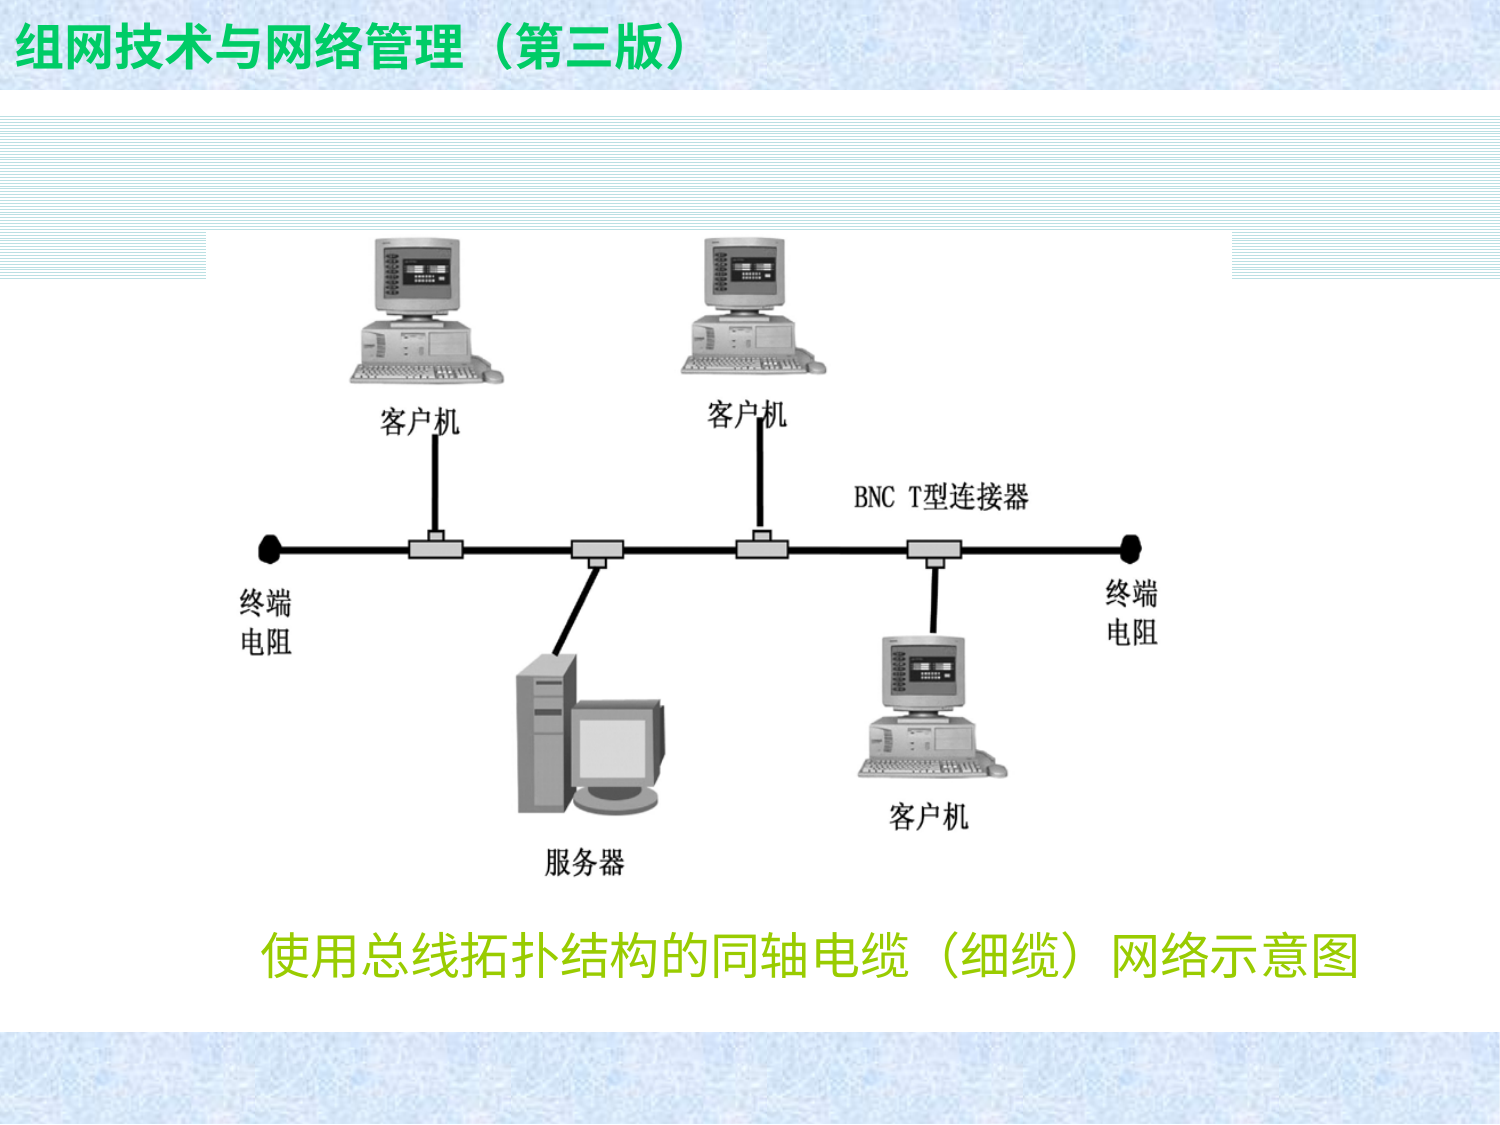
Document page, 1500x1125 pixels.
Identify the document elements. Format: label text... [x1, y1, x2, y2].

picture [0, 1032, 1500, 1124]
text_box 使用总线拓扑结构的同轴电缆（细缆）网络示意图 [245, 916, 1375, 992]
picture [0, 0, 1500, 90]
picture [206, 231, 1232, 882]
